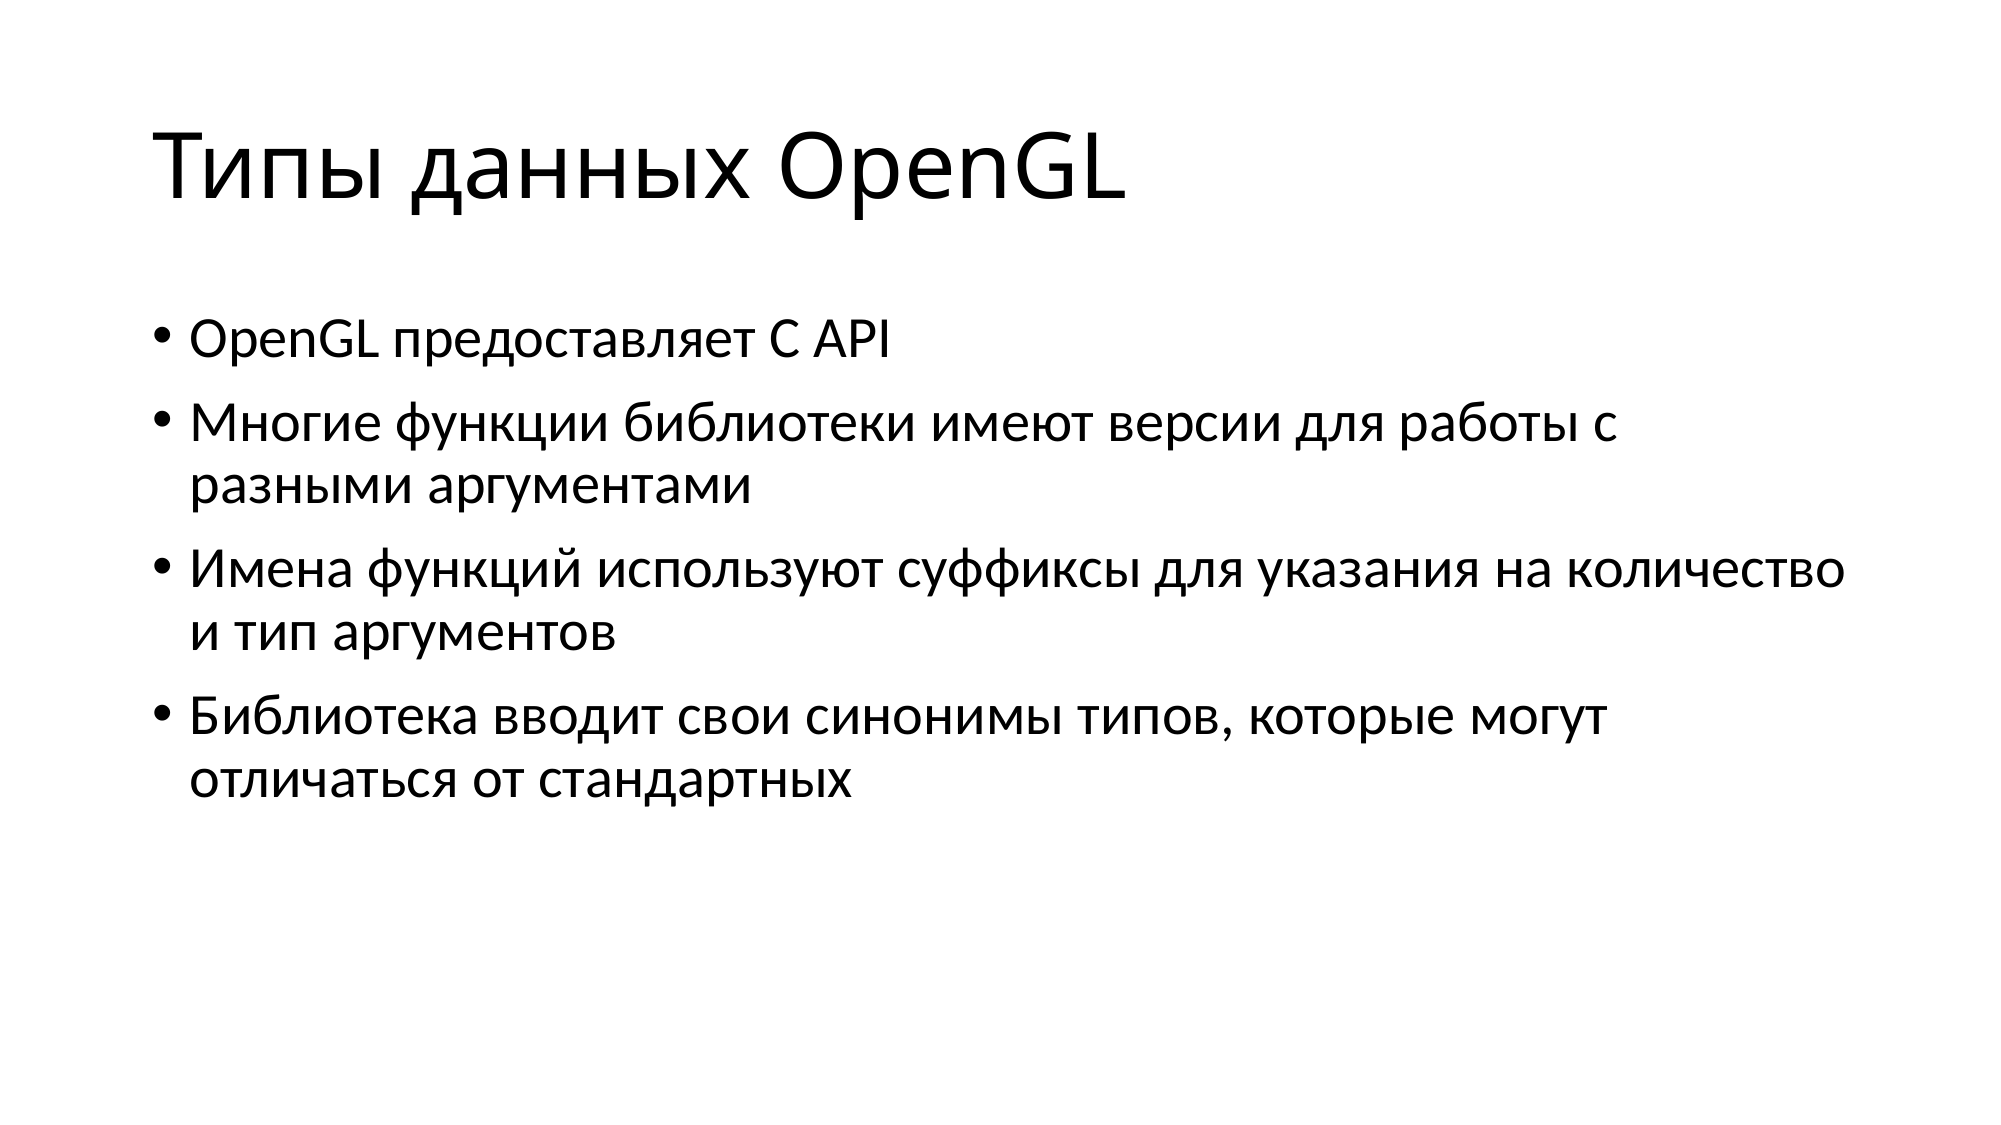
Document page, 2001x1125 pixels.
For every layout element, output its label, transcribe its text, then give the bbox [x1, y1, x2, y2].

list OpenGL предоставляет C API Многие функции библиотеки имеют версии для работы с разными аргументами Имена функций используют суффиксы для указания на количество и тип аргументов Библиотека вводит свои синонимы типов, которые могут отличаться от стандартных [137, 299, 1863, 1014]
title Типы данных OpenGL [137, 59, 1863, 278]
